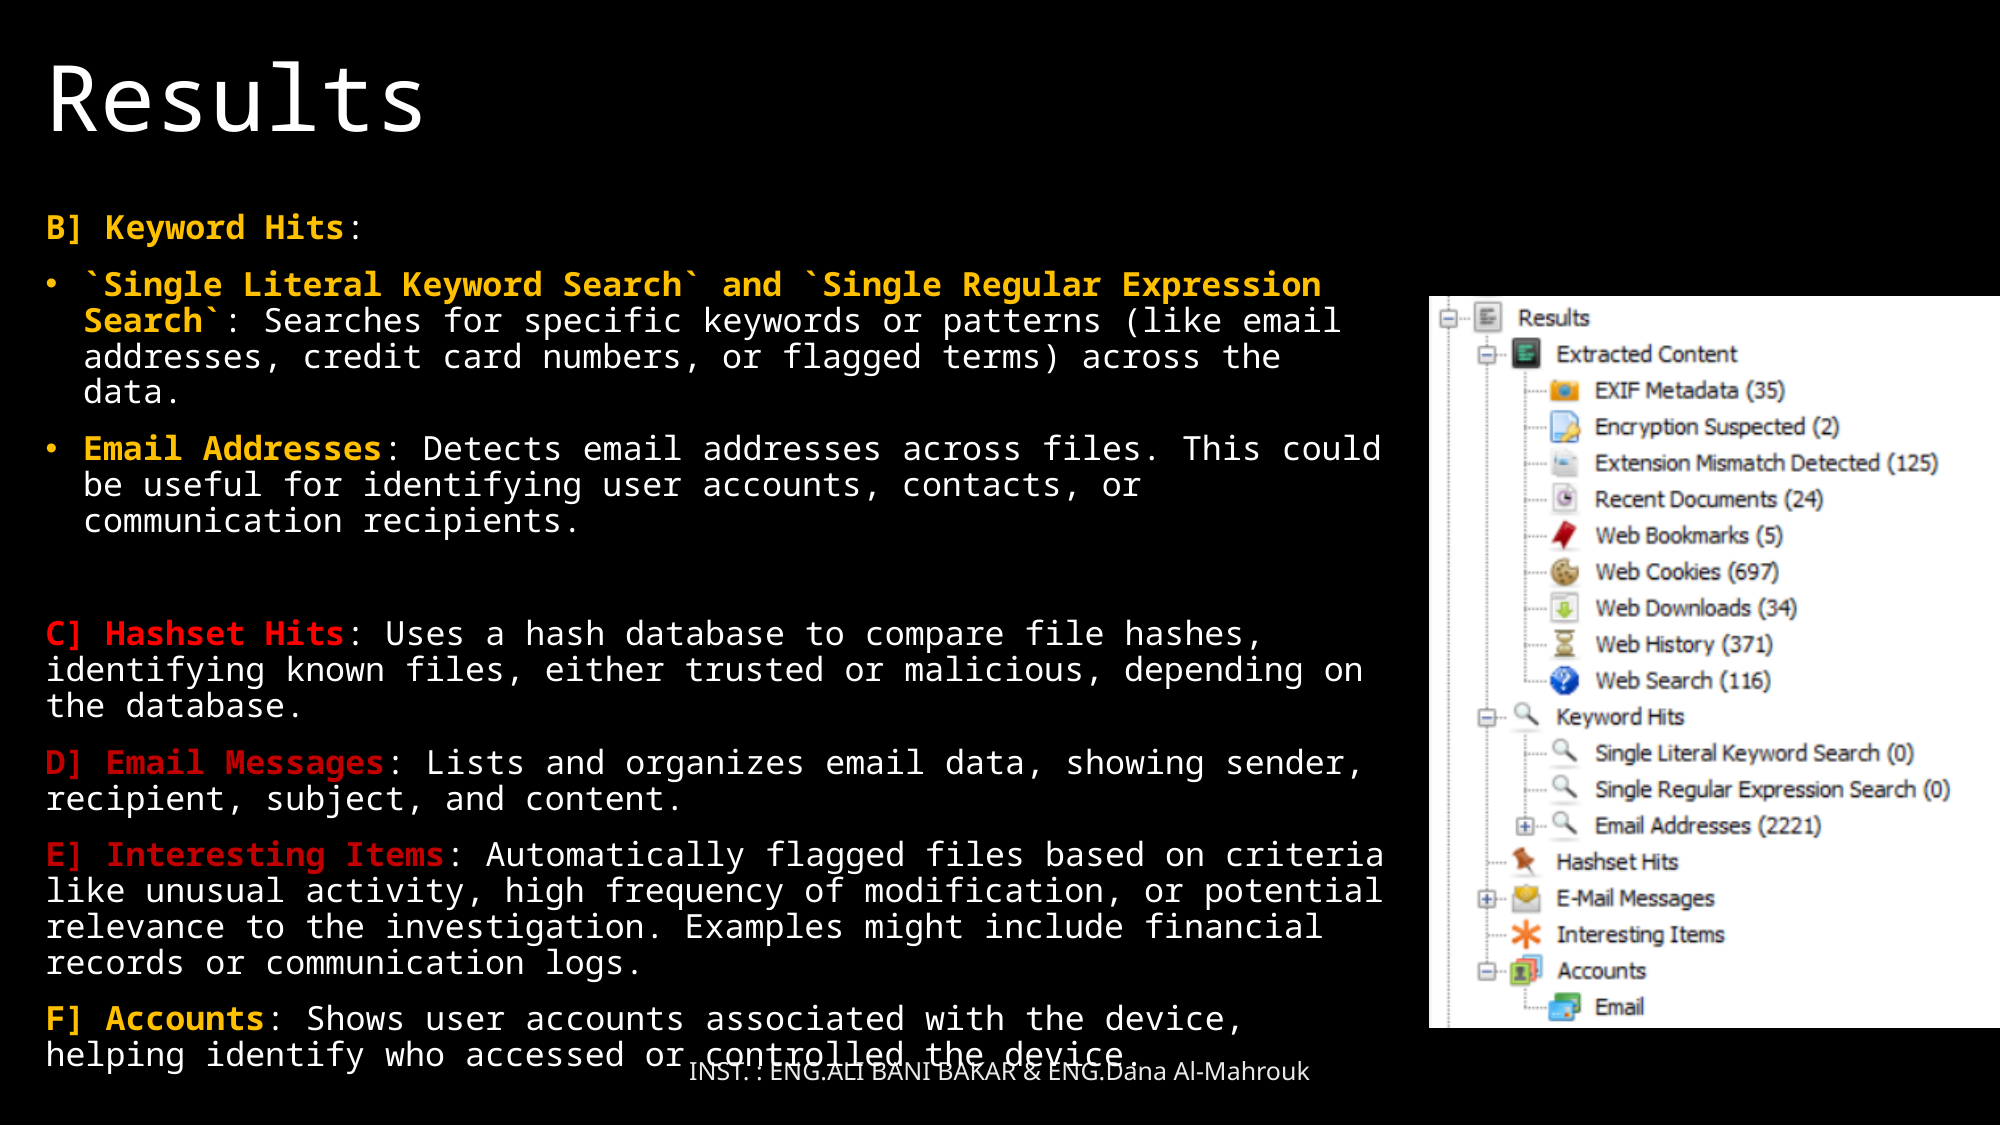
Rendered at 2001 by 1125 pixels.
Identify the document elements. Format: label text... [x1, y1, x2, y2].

footer INST. : ENG.ALI BANI BAKAR & ENG.Dana Al-Mahrouk [662, 1042, 1338, 1103]
title Results [30, 22, 1280, 181]
list B] Keyword Hits: `Single Literal Keyword Search` and `Single Regular Expression Search`: Searches for specific keywords or patterns (like email addresses, credit card numbers, or flagged terms) across the data. Email Addresses: Detects email addresses across files. This could be useful for identifying user accounts, contacts, or communication recipients. C] Hashset Hits: Uses a hash database to compare file hashes, identifying known files, either trusted or malicious, depending on the database. D] Email Messages: Lists and organizes email data, showing sender, recipient, subject, and content. E] Interesting Items: Automatically flagged files based on criteria like unusual activity, high frequency of modification, or potential relevance to the investigation. Examples might include financial records or communication logs. F] Accounts: Shows user accounts associated with the device, helping identify who accessed or controlled the device. [30, 203, 1404, 1103]
picture [1429, 295, 2000, 1029]
